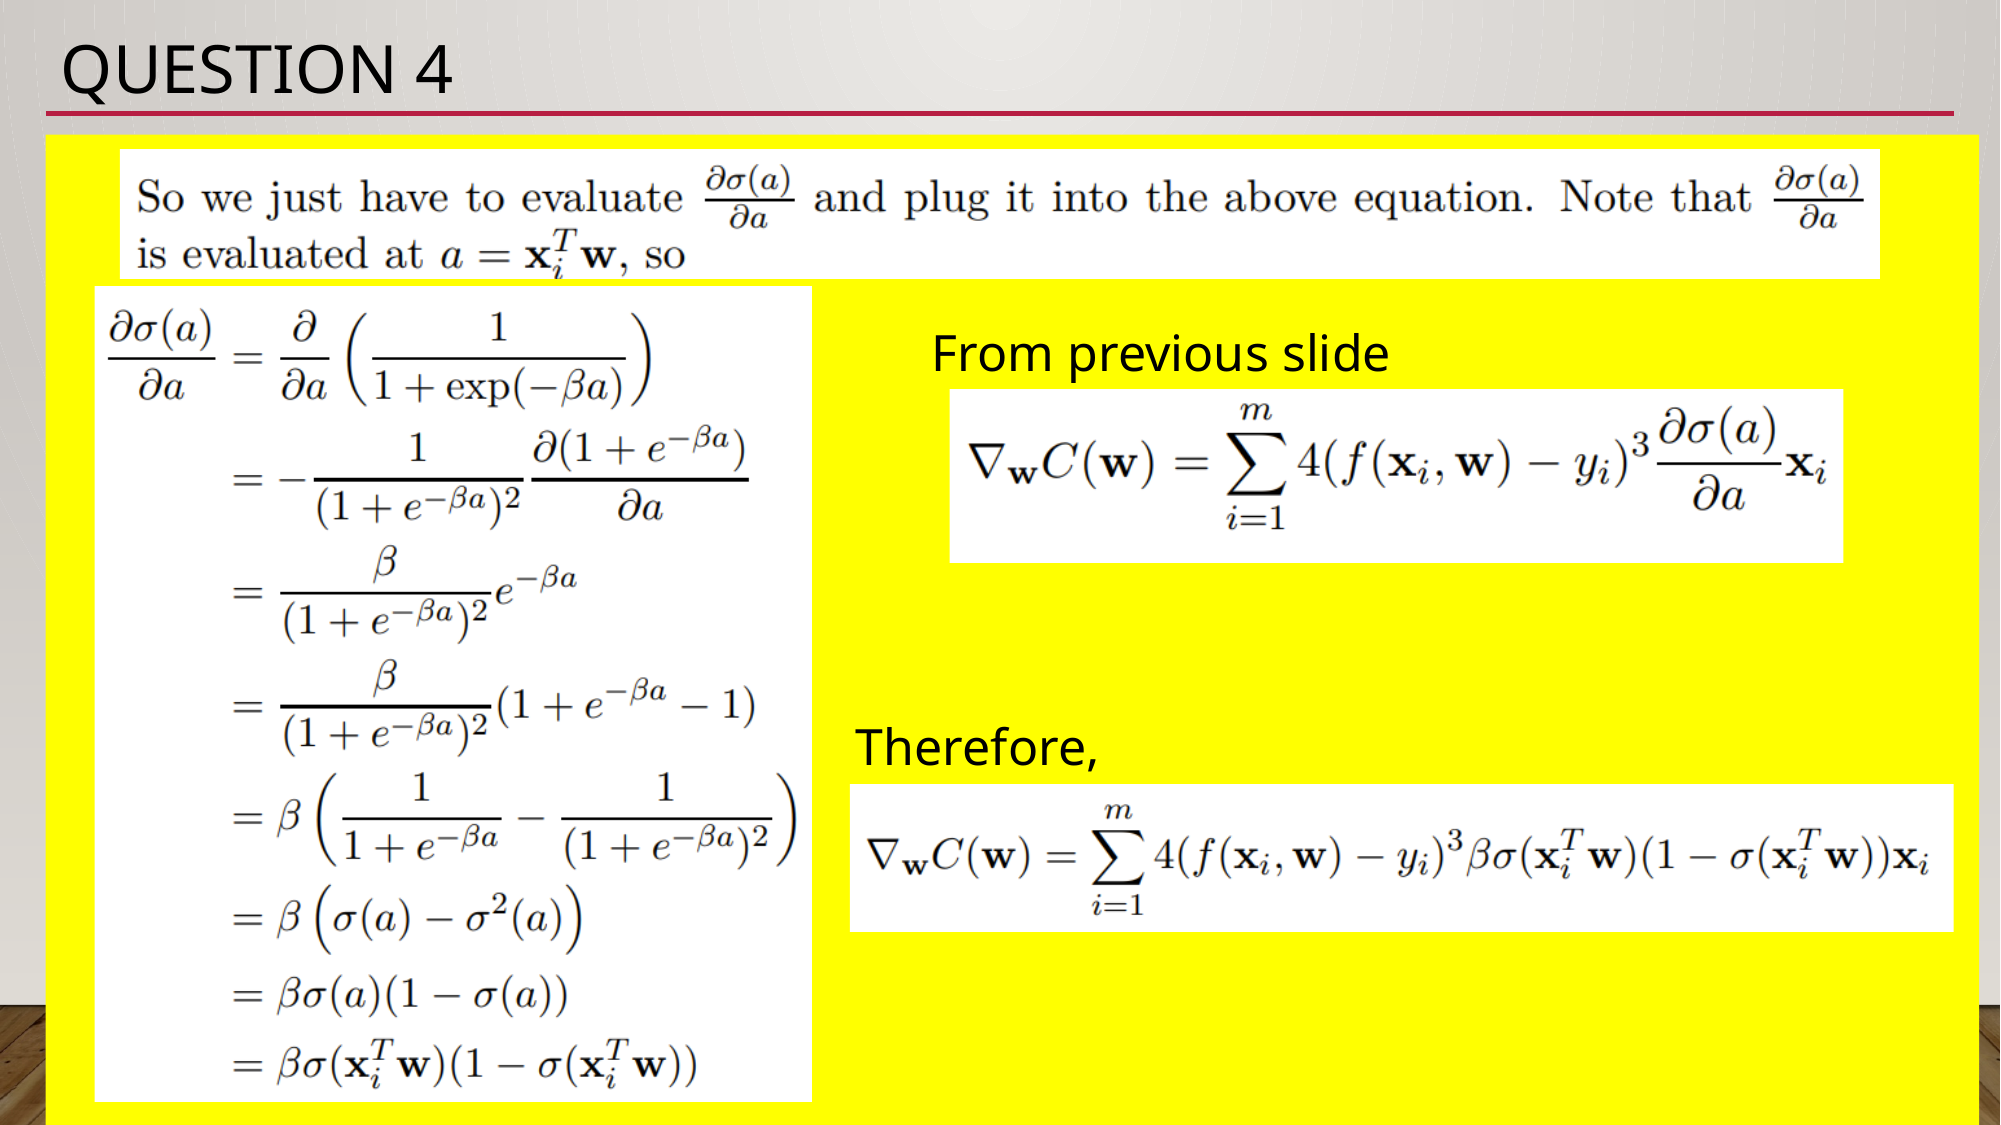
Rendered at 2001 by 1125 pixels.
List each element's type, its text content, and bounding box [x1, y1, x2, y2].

text_box [44, 133, 1981, 1125]
picture [1981, 1005, 2000, 1125]
picture [119, 149, 1880, 279]
title Question 4 [45, 28, 1954, 201]
picture [0, 1005, 44, 1125]
picture [94, 286, 813, 1103]
picture [849, 783, 1954, 932]
text_box Therefore, [841, 708, 1115, 784]
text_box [949, 388, 1844, 563]
text_box From previous slide [917, 314, 1406, 390]
